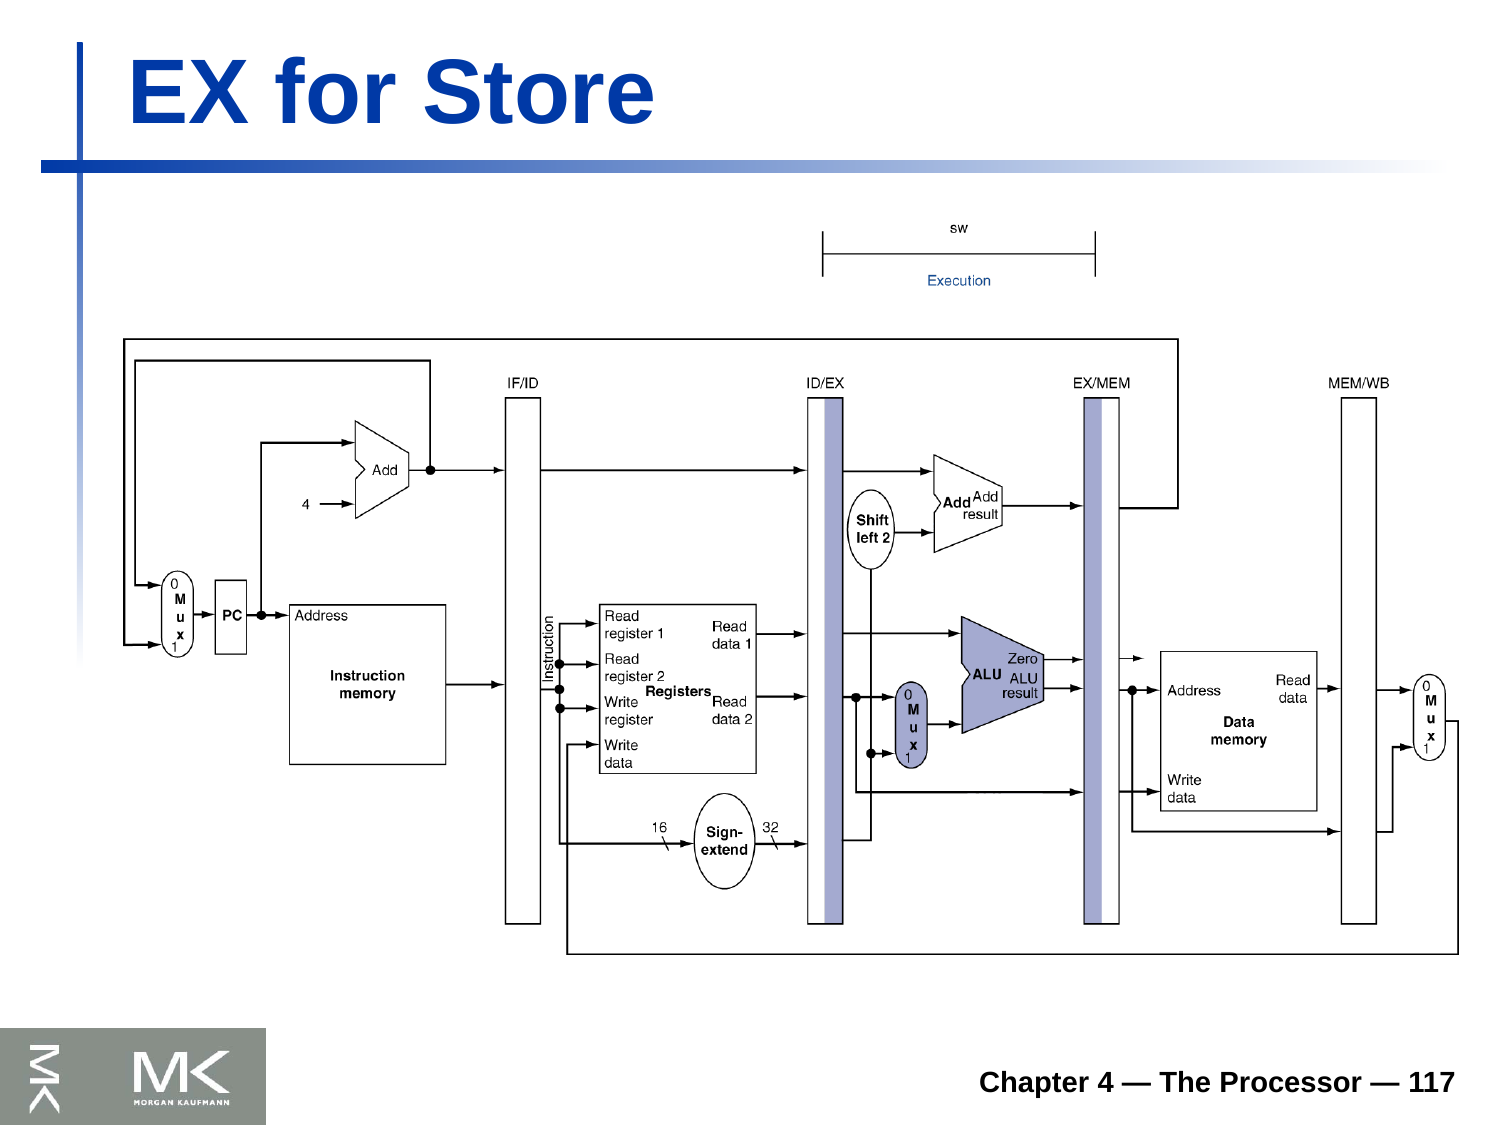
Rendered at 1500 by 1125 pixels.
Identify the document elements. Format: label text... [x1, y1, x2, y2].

picture [123, 220, 1459, 955]
footer Chapter 4 — The Processor — 117 [277, 1046, 1471, 1106]
text_box [612, 161, 617, 173]
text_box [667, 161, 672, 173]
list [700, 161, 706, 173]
picture [0, 1028, 266, 1125]
title EX for Store [111, 23, 1468, 150]
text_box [793, 161, 797, 173]
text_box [815, 161, 819, 173]
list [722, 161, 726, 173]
